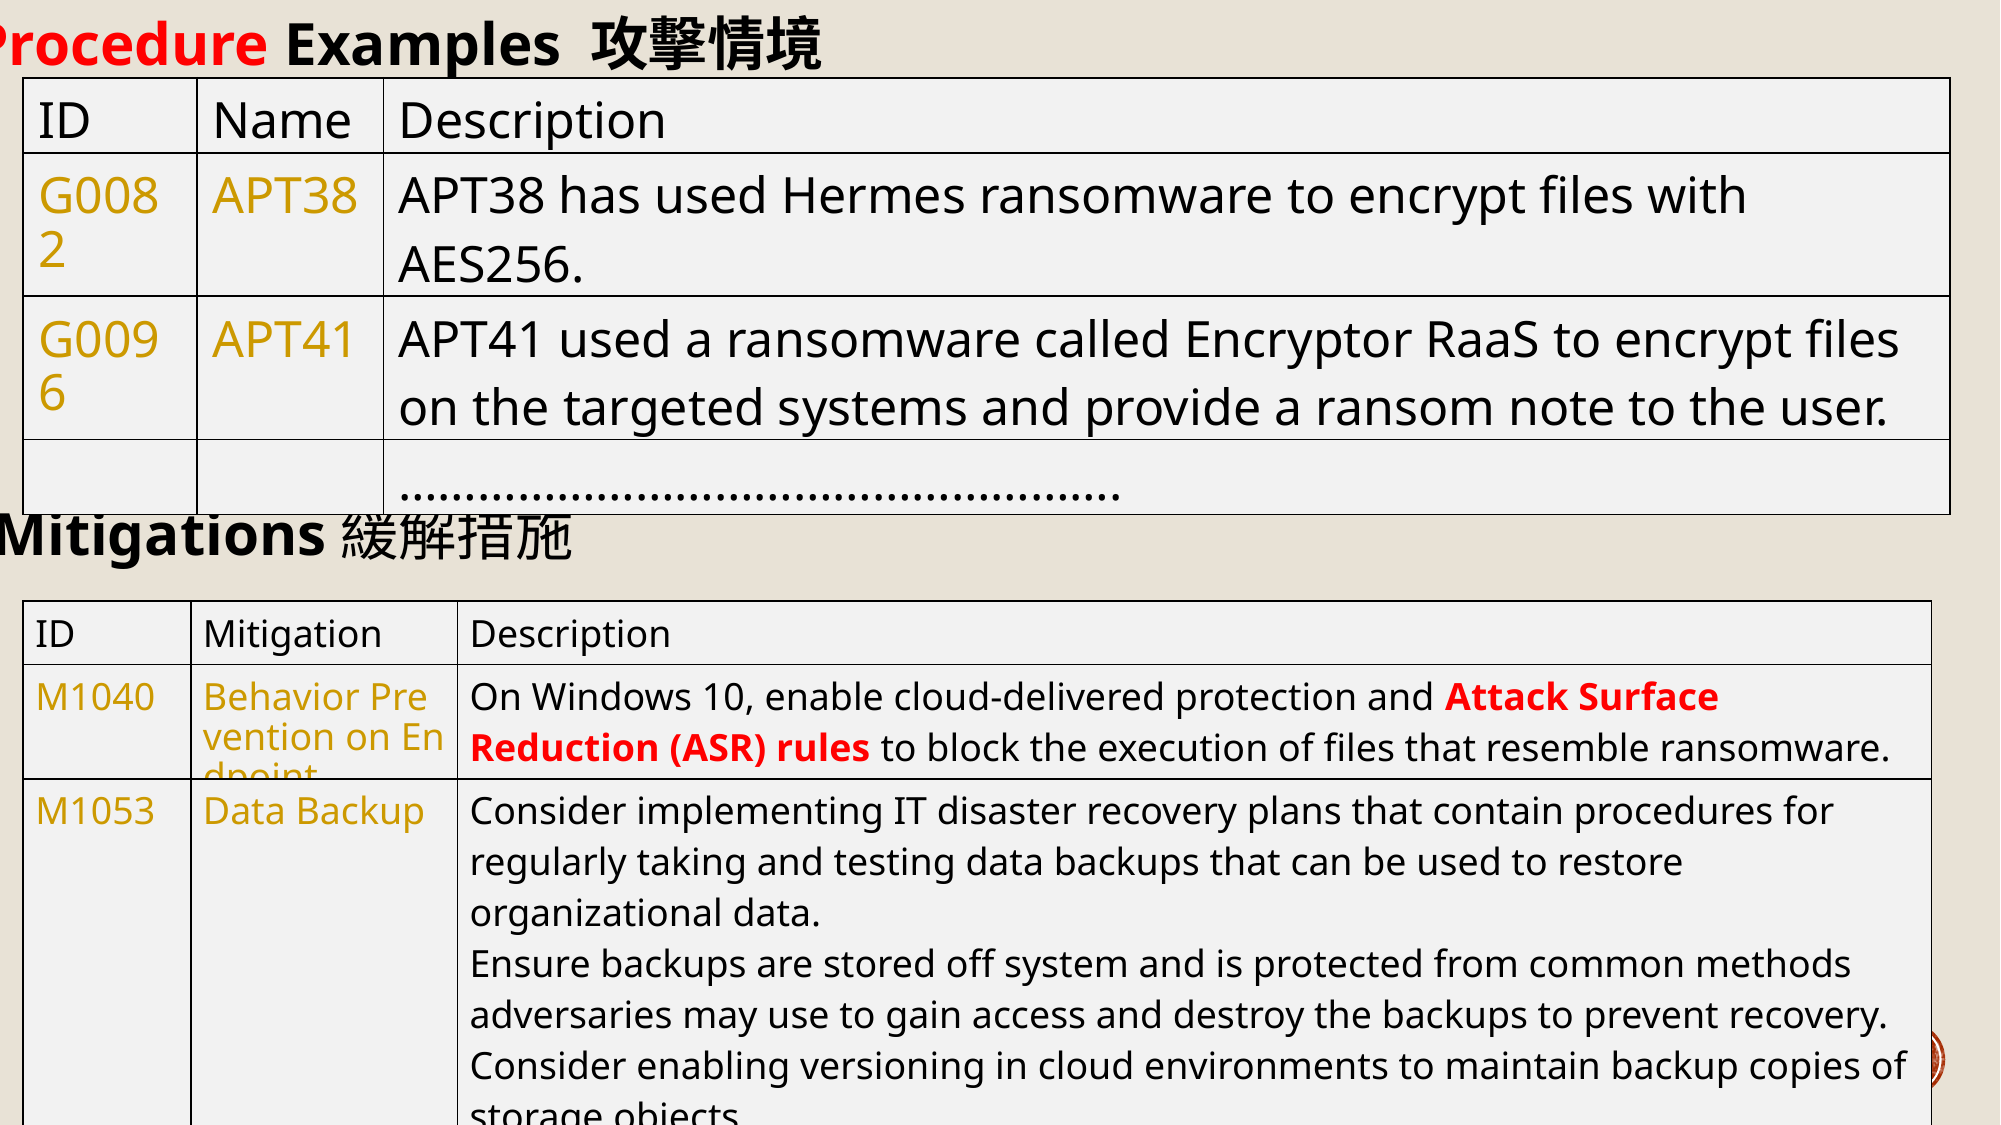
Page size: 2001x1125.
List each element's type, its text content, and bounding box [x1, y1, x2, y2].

text_box Mitigations緩解措施 [0, 489, 589, 575]
slide_number 52 [1855, 1028, 1961, 1089]
table_cell [24, 440, 196, 514]
table_header Mitigation [192, 602, 457, 664]
table_header ID [24, 602, 190, 664]
table_cell Data Backup [192, 780, 457, 1125]
table_cell On Windows 10, enable cloud-delivered protection and Attack Surface Reduction (ASR) rules to block the execution of files that resemble ransomware. [458, 665, 1931, 778]
table_header ID [24, 85, 196, 152]
table_cell APT41 [198, 297, 383, 439]
table_cell APT38 has used Hermes ransomware to encrypt files with AES256. [384, 154, 1949, 295]
table_cell [198, 440, 383, 514]
table_cell APT38 [198, 154, 383, 295]
table_header Name [198, 85, 383, 152]
table_cell ………………………………………………. [384, 440, 1949, 514]
table_cell Consider implementing IT disaster recovery plans that contain procedures for regularly taking and testing data backups that can be used to restore organizational data. Ensure backups are stored off system and is protected from common methods adversaries may use to gain access and destroy the backups to prevent recovery. Consider enabling versioning in cloud environments to maintain backup copies of storage objects. [458, 780, 1931, 1125]
table_cell Behavior Prevention on Endpoint [192, 665, 457, 778]
table_header Description [384, 79, 1949, 152]
table_cell G0096 [24, 297, 196, 439]
table_header Description [458, 602, 1931, 664]
table_cell M1053 [24, 780, 190, 1125]
table_cell APT41 used a ransomware called Encryptor RaaS to encrypt files on the targeted systems and provide a ransom note to the user. [384, 297, 1949, 439]
text_box Procedure Examples 攻擊情境 [0, 0, 839, 85]
table_cell M1040 [24, 665, 190, 778]
table_cell G0082 [24, 154, 196, 295]
